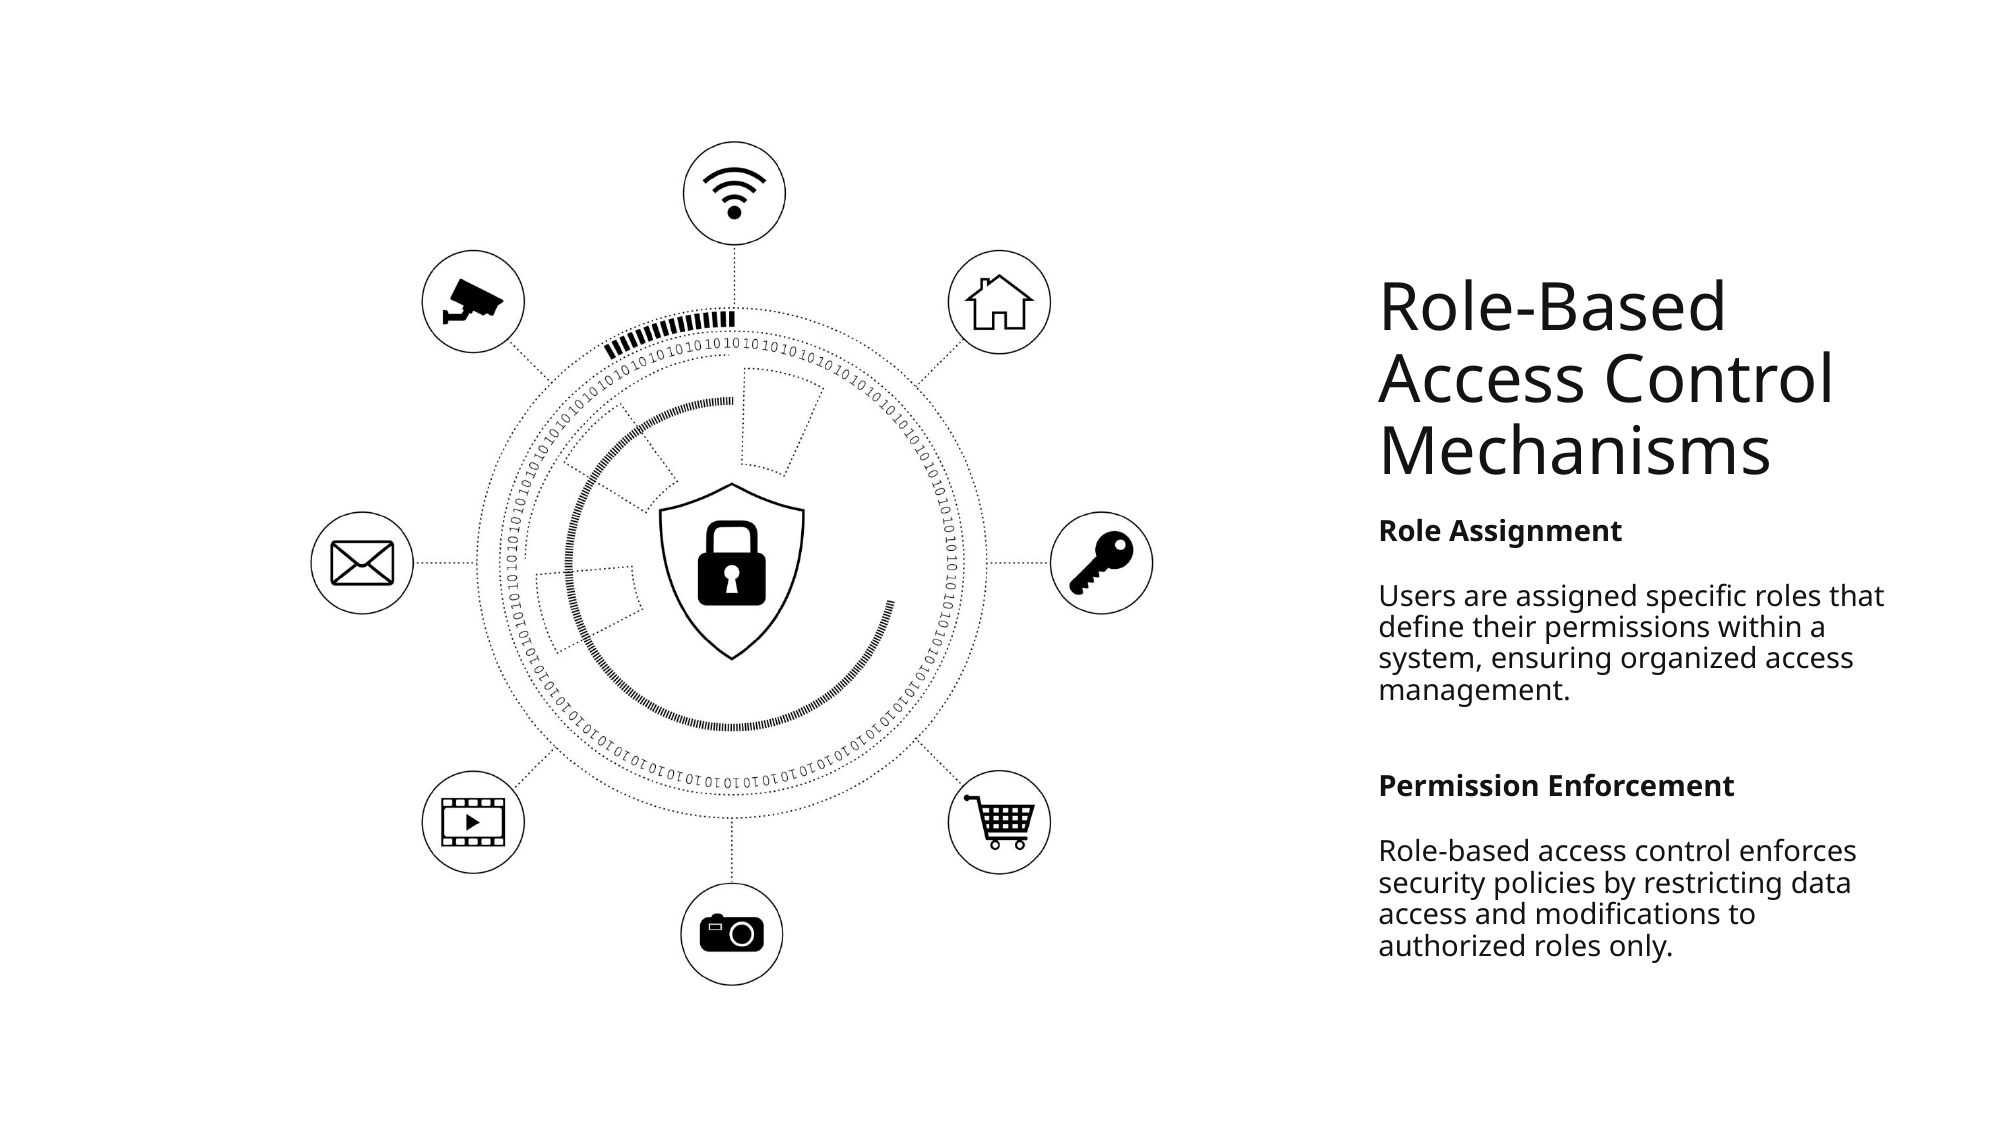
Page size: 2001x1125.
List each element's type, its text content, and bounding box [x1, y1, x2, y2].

picture [56, 56, 1269, 1069]
title Role-Based Access Control Mechanisms [1363, 176, 1901, 497]
text_box Role Assignment Users are assigned specific roles that define their permissions within a system, ensuring organized access management. Permission Enforcement Role-based access control enforces security policies by restricting data access and modifications to authorized roles only. [1363, 508, 1901, 993]
